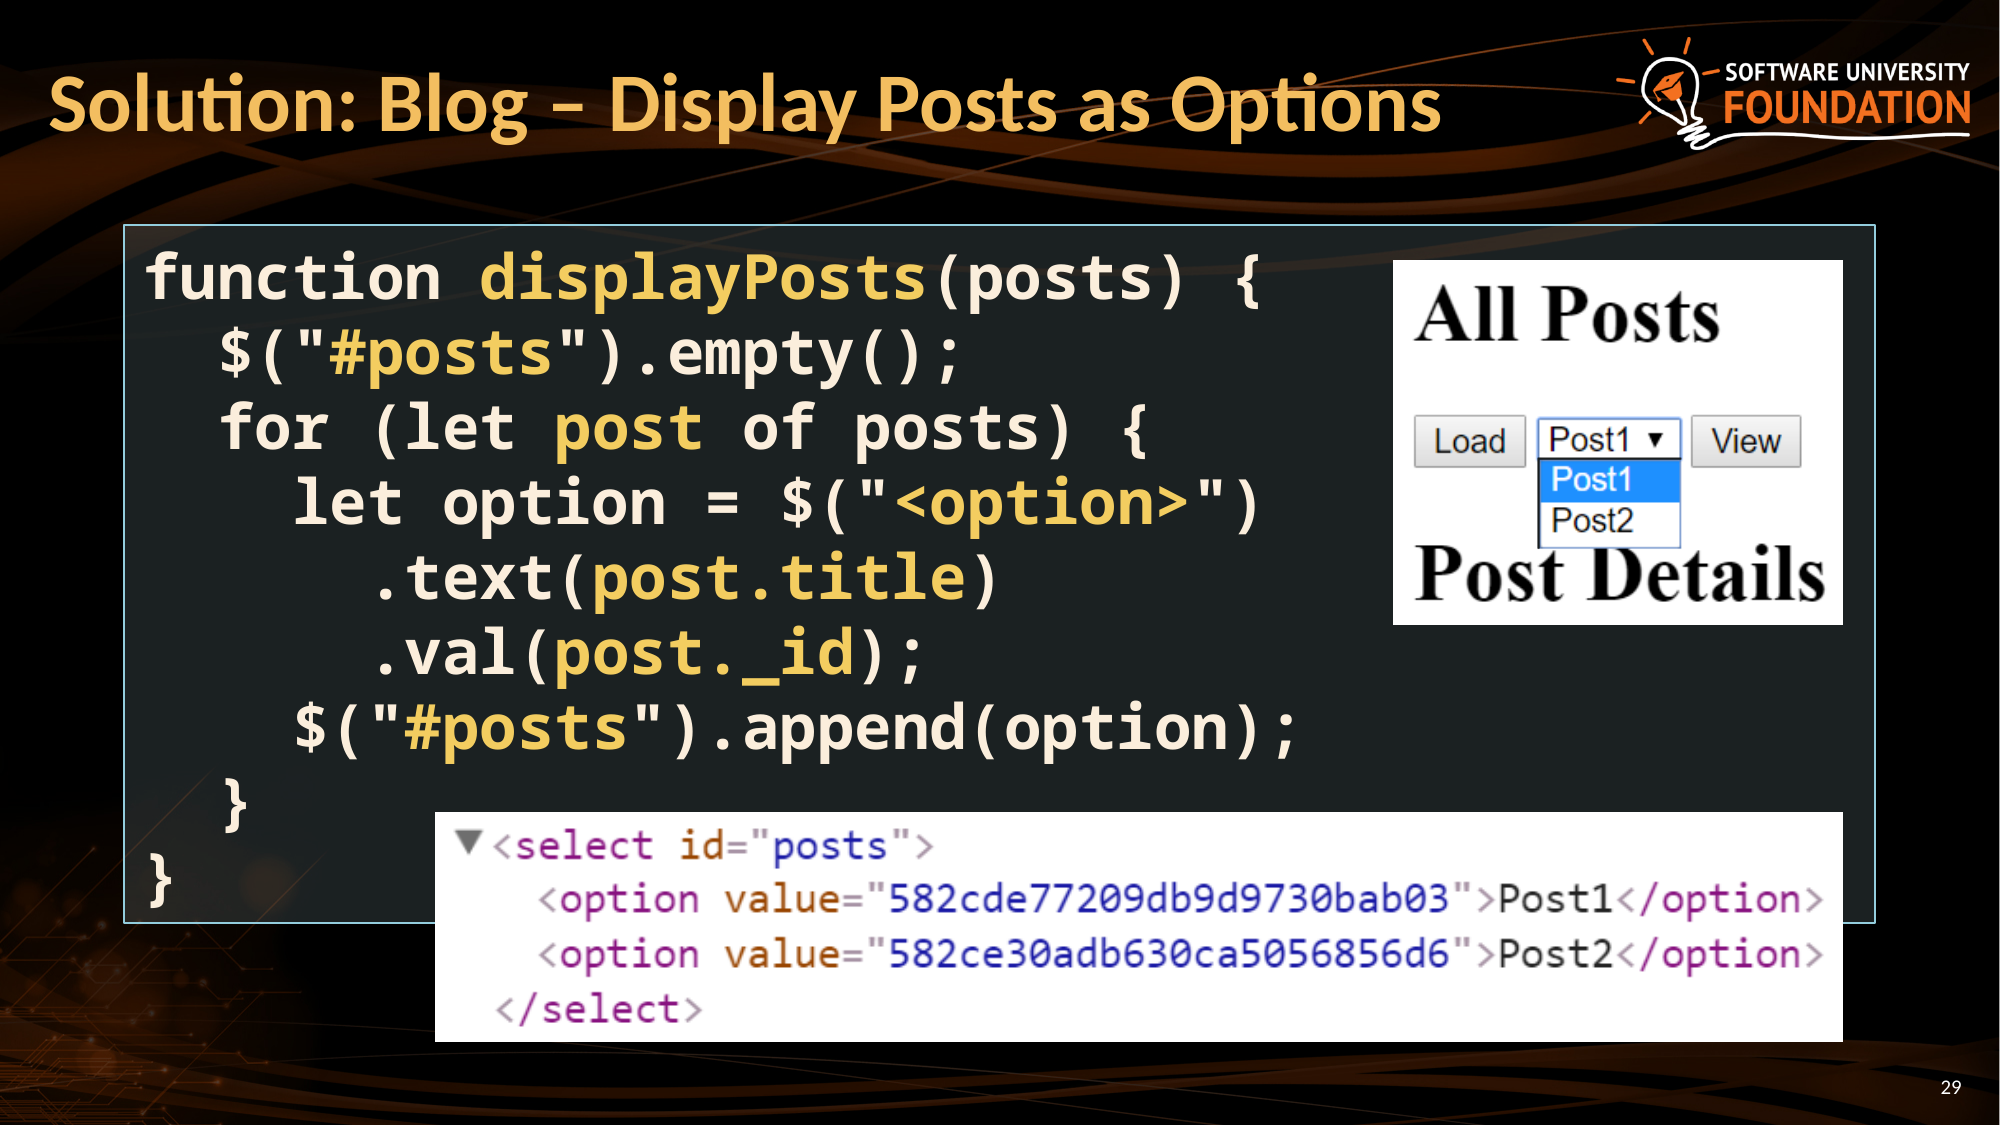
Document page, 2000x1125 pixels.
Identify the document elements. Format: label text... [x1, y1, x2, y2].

text_box function displayPosts(posts) { $("#posts").empty(); for (let post of posts) { let option = $("<option>") .text(post.title) .val(post._id); $("#posts").append(option); } } [124, 225, 1875, 924]
text_box Solution: Blog – Display Posts as Options [30, 6, 1602, 189]
text_box <number> [1897, 1070, 1968, 1103]
picture [0, 0, 2000, 1125]
